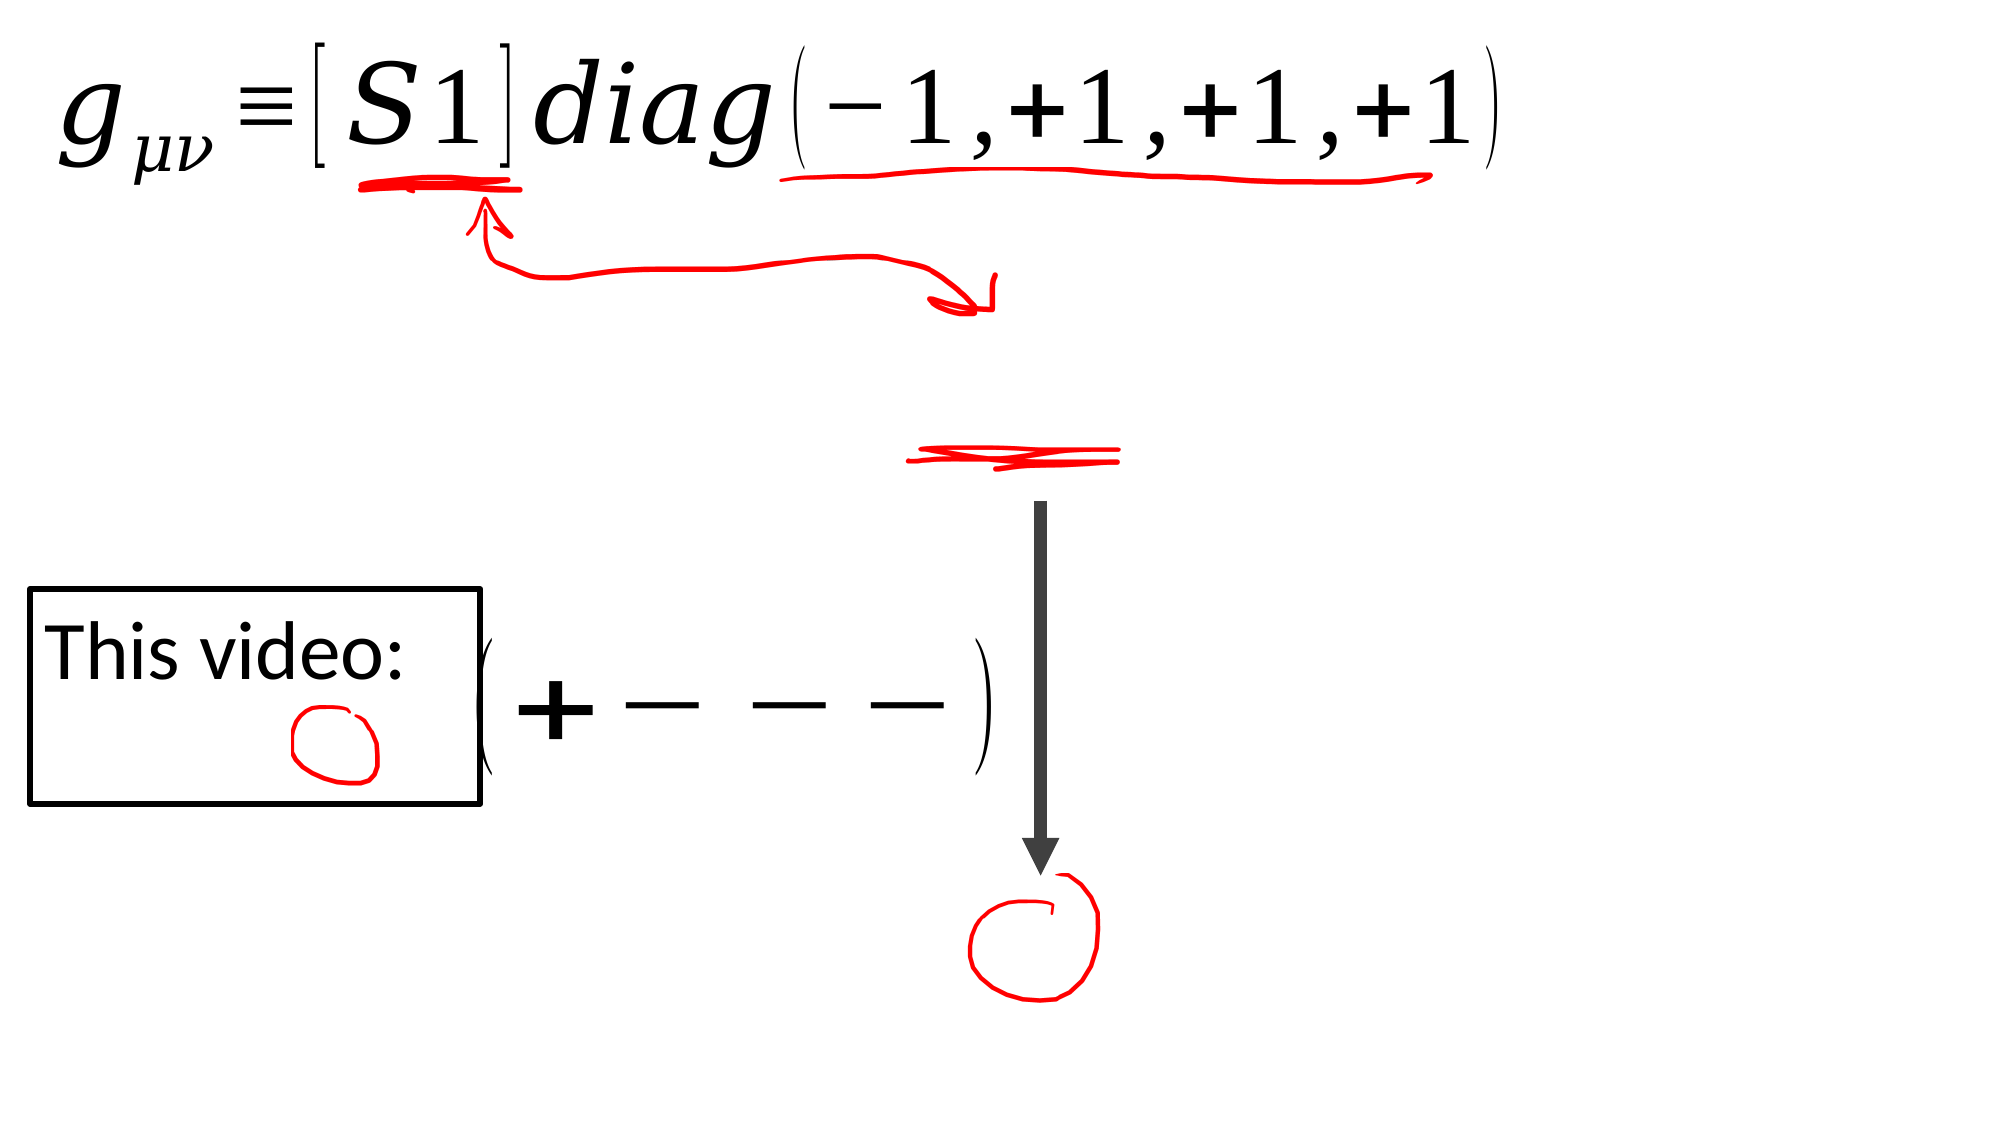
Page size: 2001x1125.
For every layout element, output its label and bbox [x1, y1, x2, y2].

picture [291, 167, 1442, 500]
text_box [255, 500, 1972, 1073]
